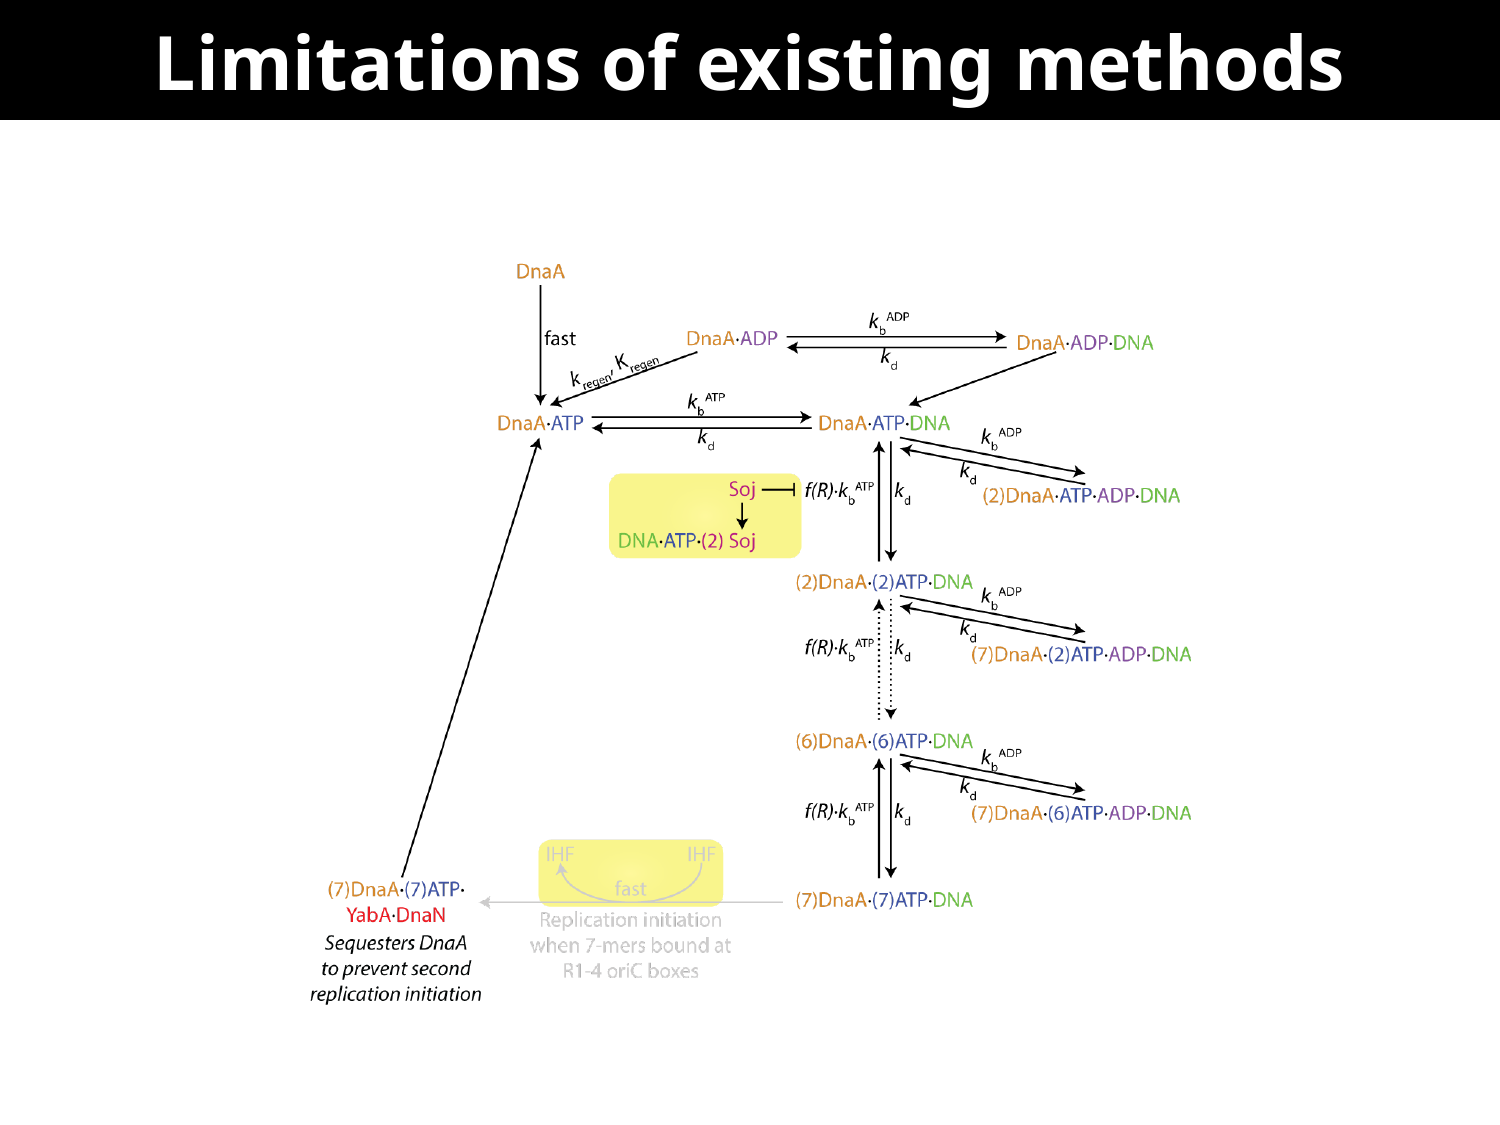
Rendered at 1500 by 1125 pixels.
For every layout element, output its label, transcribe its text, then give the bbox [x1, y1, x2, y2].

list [309, 262, 1191, 1006]
title Limitations of existing methods [0, 0, 1500, 120]
